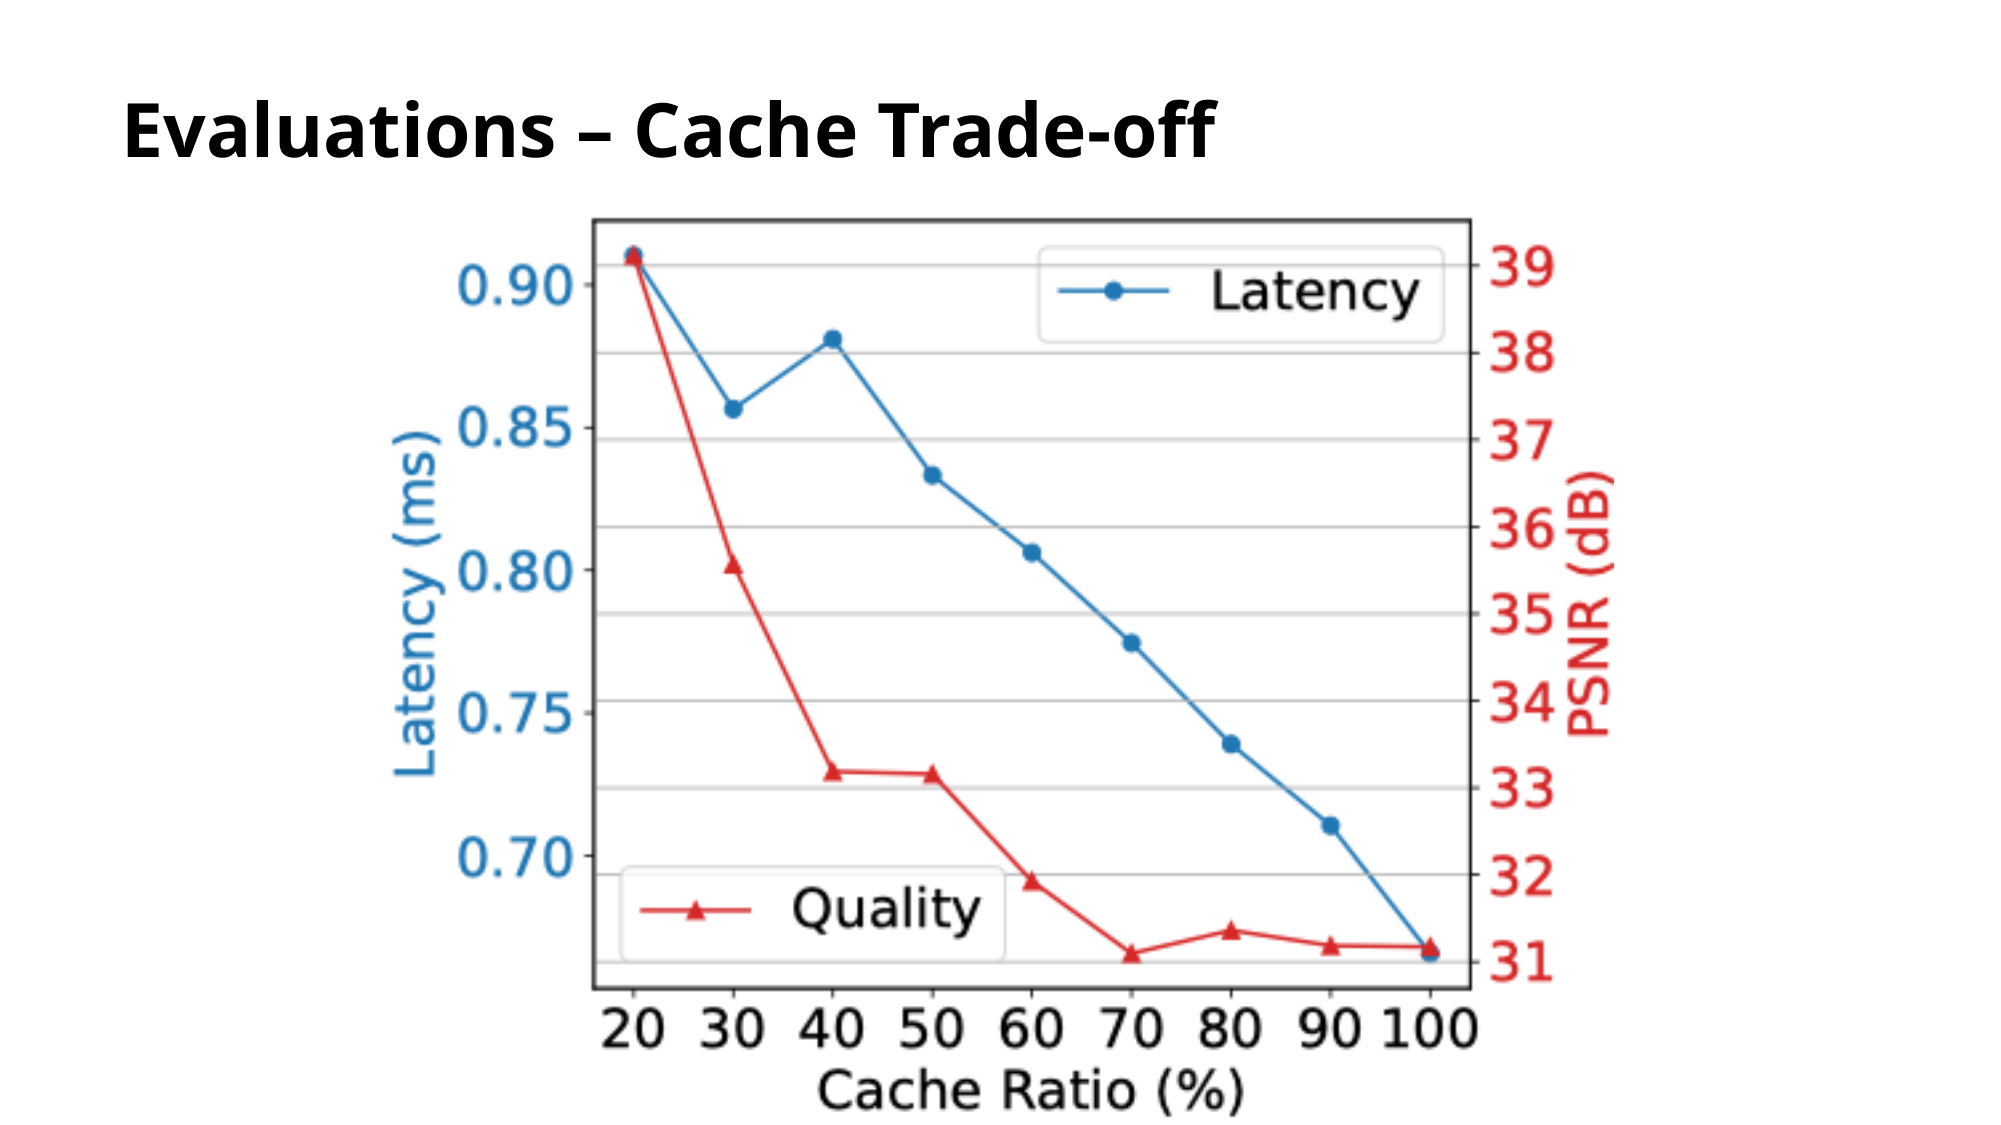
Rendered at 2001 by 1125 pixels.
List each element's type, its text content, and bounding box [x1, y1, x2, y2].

title Evaluations – Cache Trade-off [106, 62, 1832, 205]
picture [385, 202, 1615, 1125]
